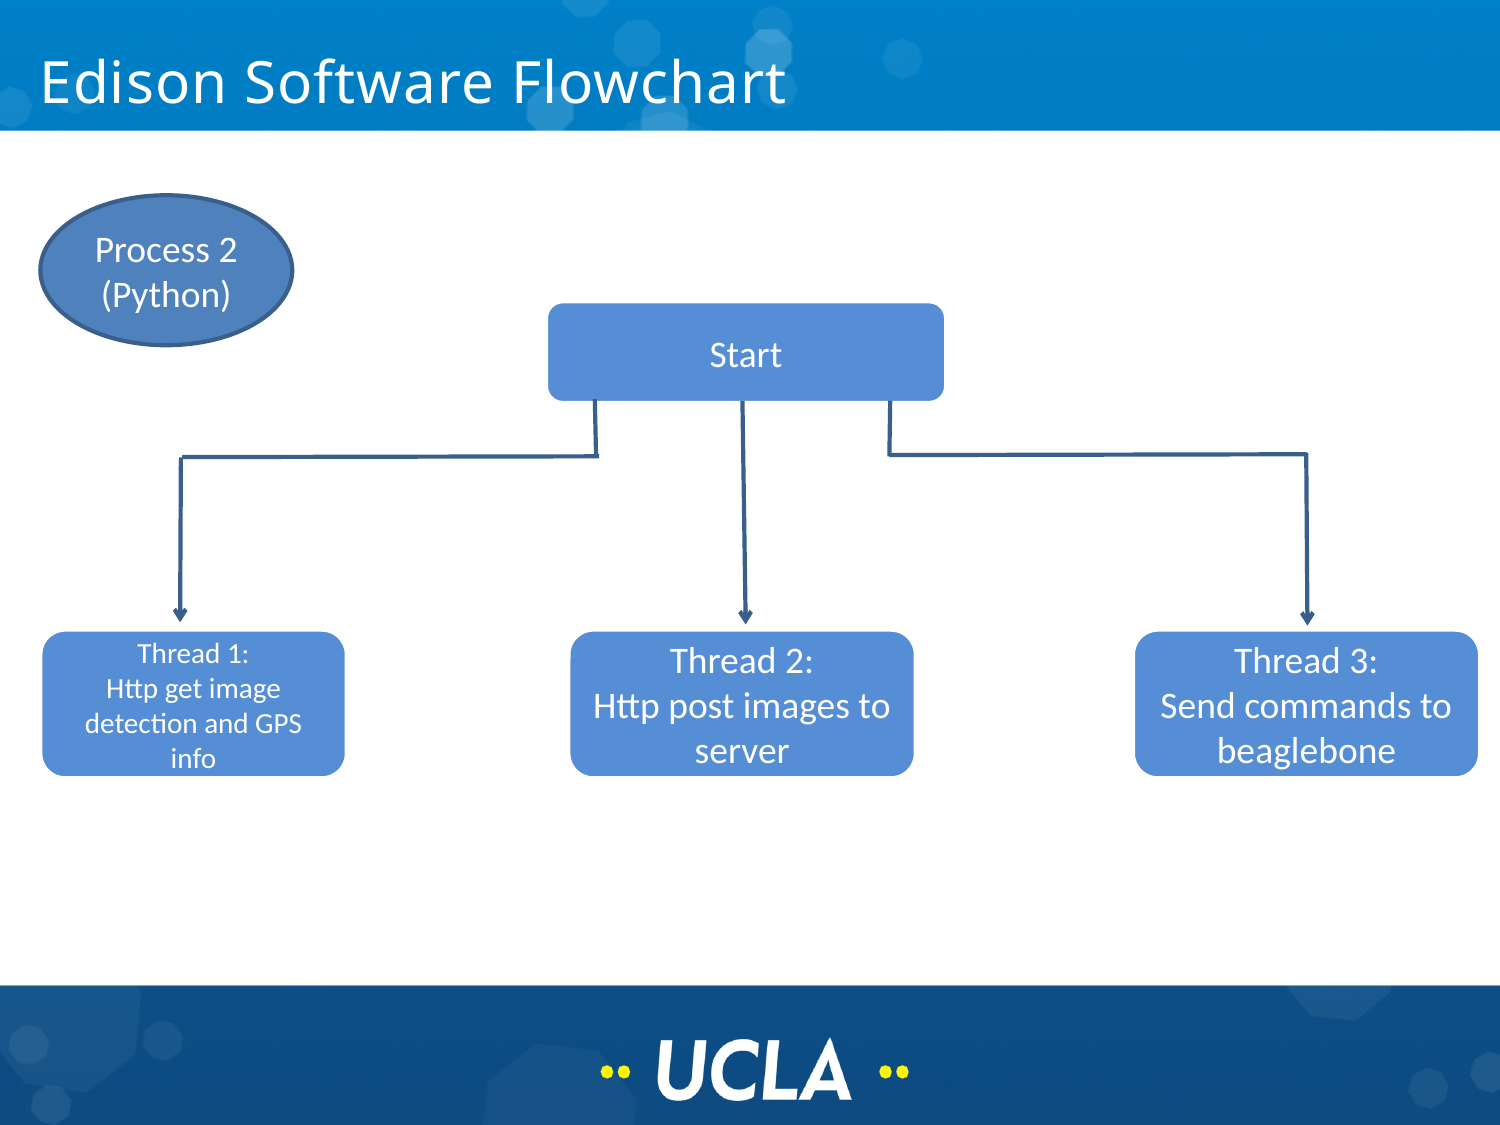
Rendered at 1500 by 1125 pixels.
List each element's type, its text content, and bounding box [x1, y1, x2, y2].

picture [0, 0, 1500, 1125]
text_box Edison Software Flowchart [24, 37, 1159, 123]
text_box Start [543, 299, 949, 406]
text_box Thread 2: Http post images to server [566, 627, 918, 781]
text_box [742, 400, 746, 625]
text_box Process 2 (Python) [38, 193, 295, 348]
text_box Thread 3: Send commands to beaglebone [1130, 627, 1483, 781]
text_box Thread 1: Http get image detection and GPS info [38, 627, 349, 781]
